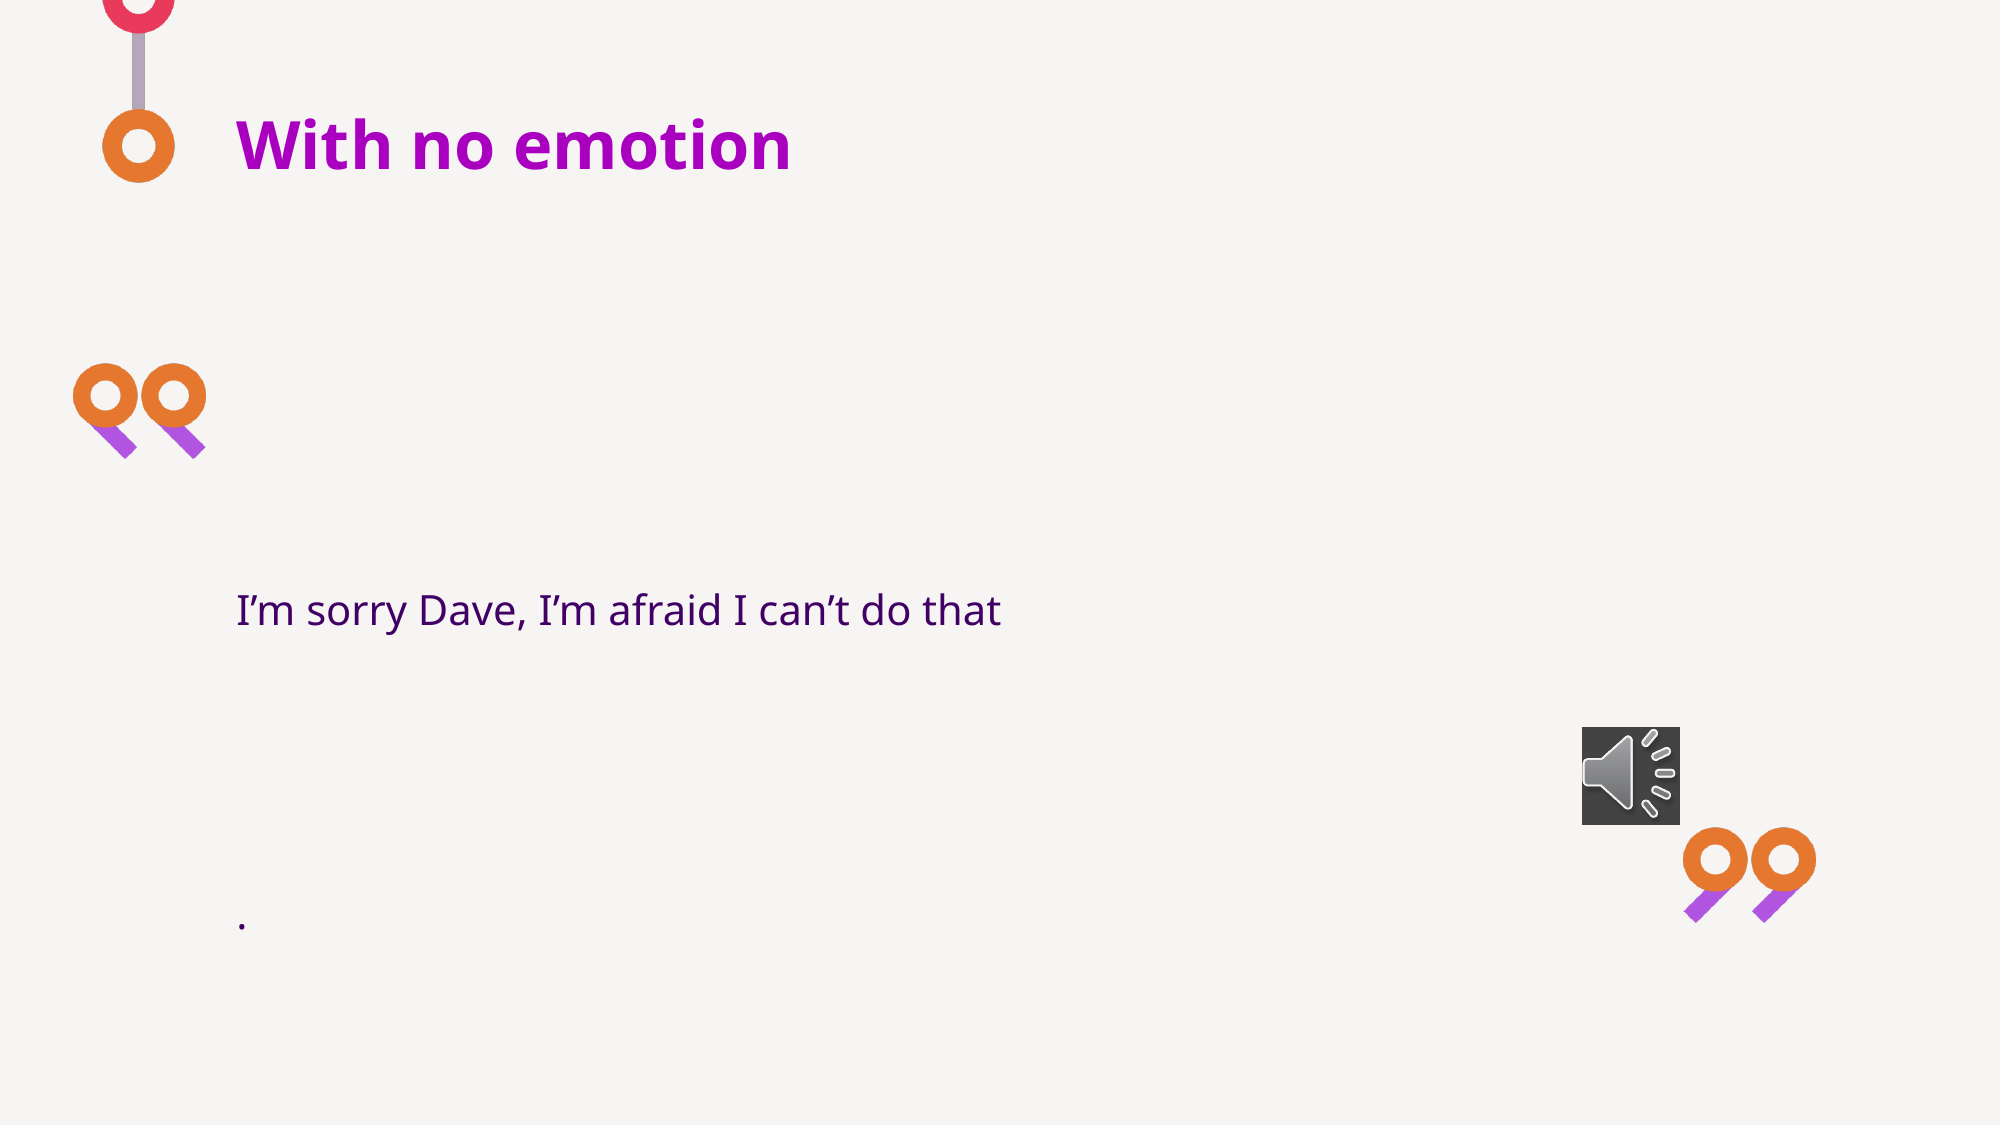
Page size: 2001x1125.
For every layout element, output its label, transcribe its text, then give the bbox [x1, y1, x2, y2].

picture [67, 360, 209, 467]
picture [1581, 725, 1819, 931]
picture [100, 0, 179, 192]
list I’m sorry Dave, I’m afraid I can’t do that . [236, 359, 1650, 938]
title With no emotion [236, 111, 1650, 278]
